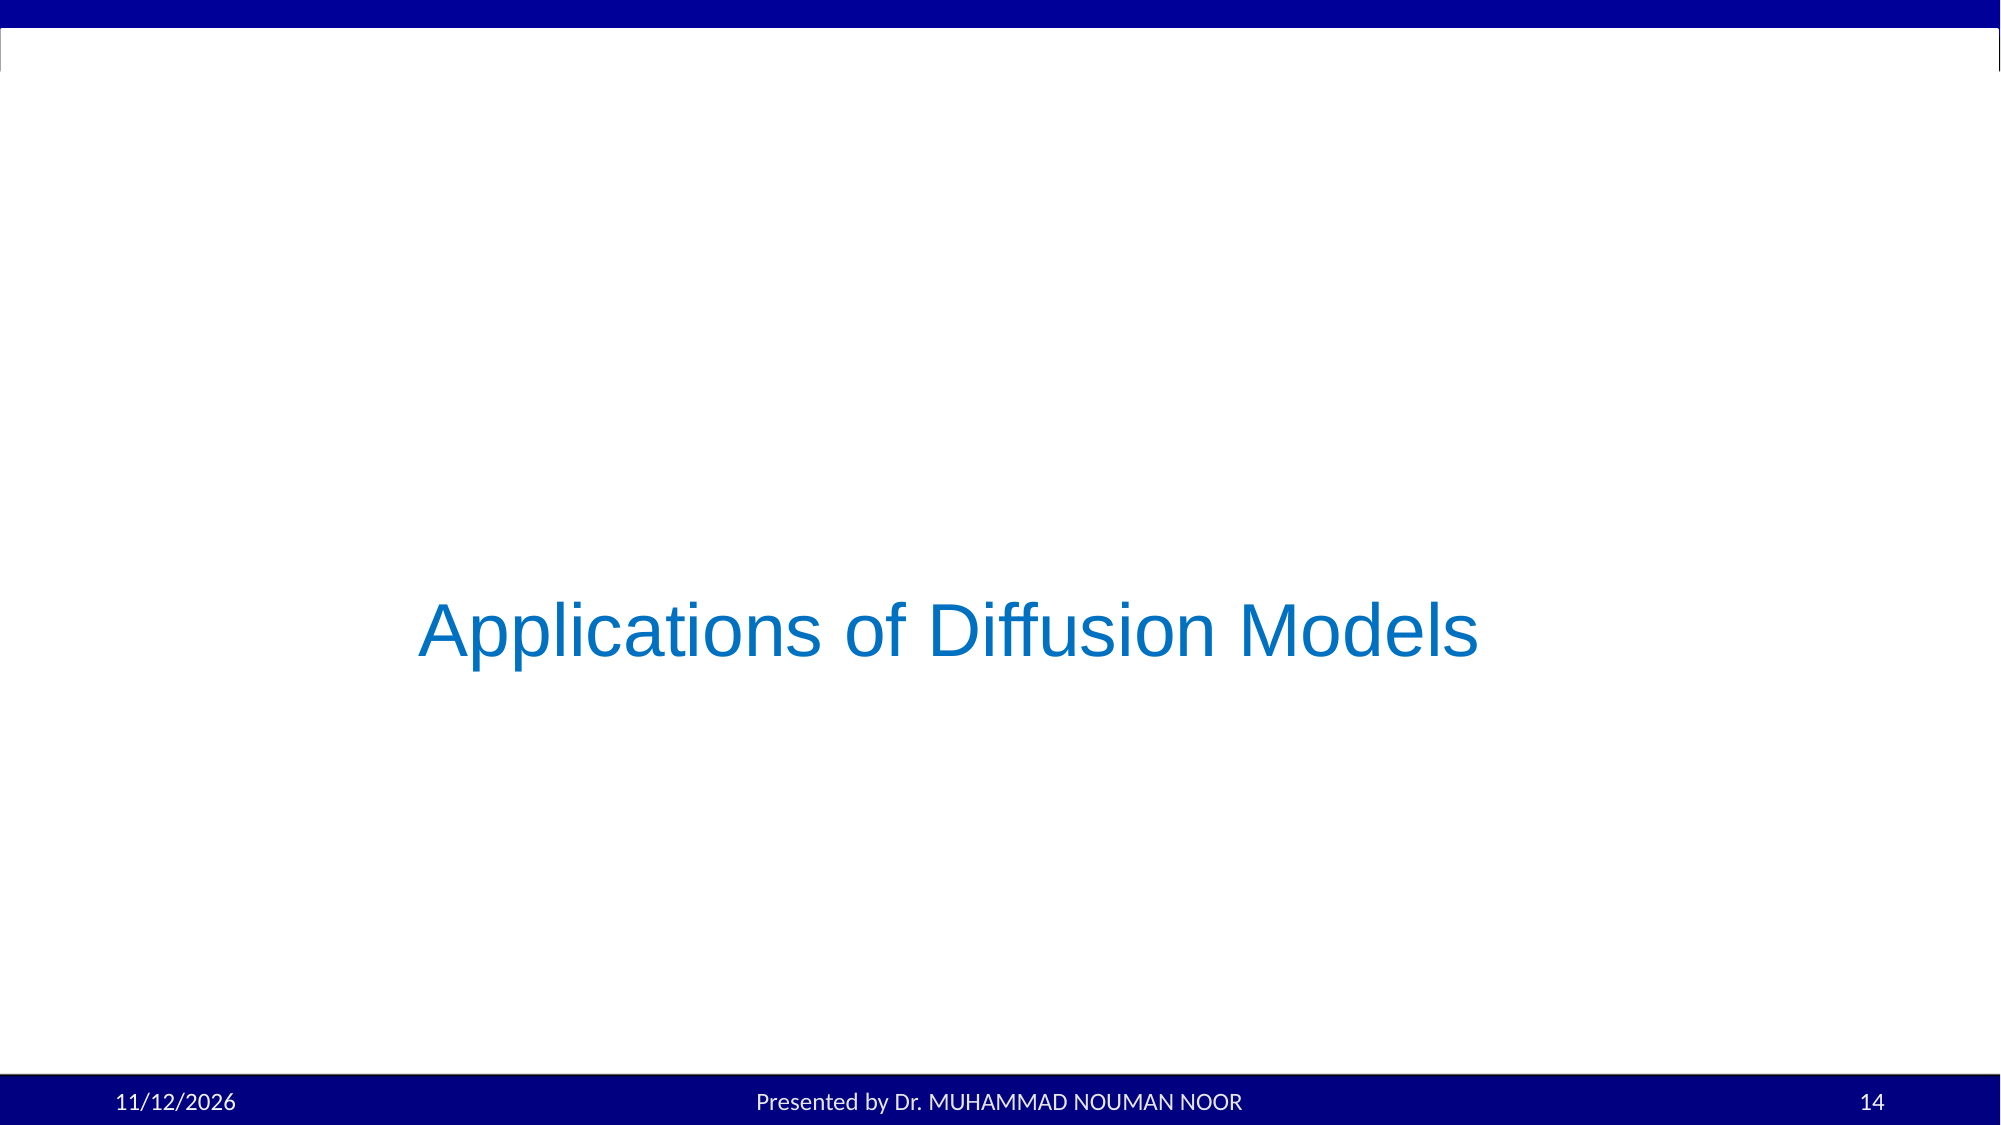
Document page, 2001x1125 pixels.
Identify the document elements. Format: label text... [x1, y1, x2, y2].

title Applications of Diffusion Models [50, 558, 1850, 696]
slide_number 14 [1433, 1062, 1900, 1125]
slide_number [99, 1062, 567, 1125]
picture [0, 0, 2001, 1125]
footer Presented by Dr. MUHAMMAD NOUMAN NOOR [683, 1062, 1317, 1125]
